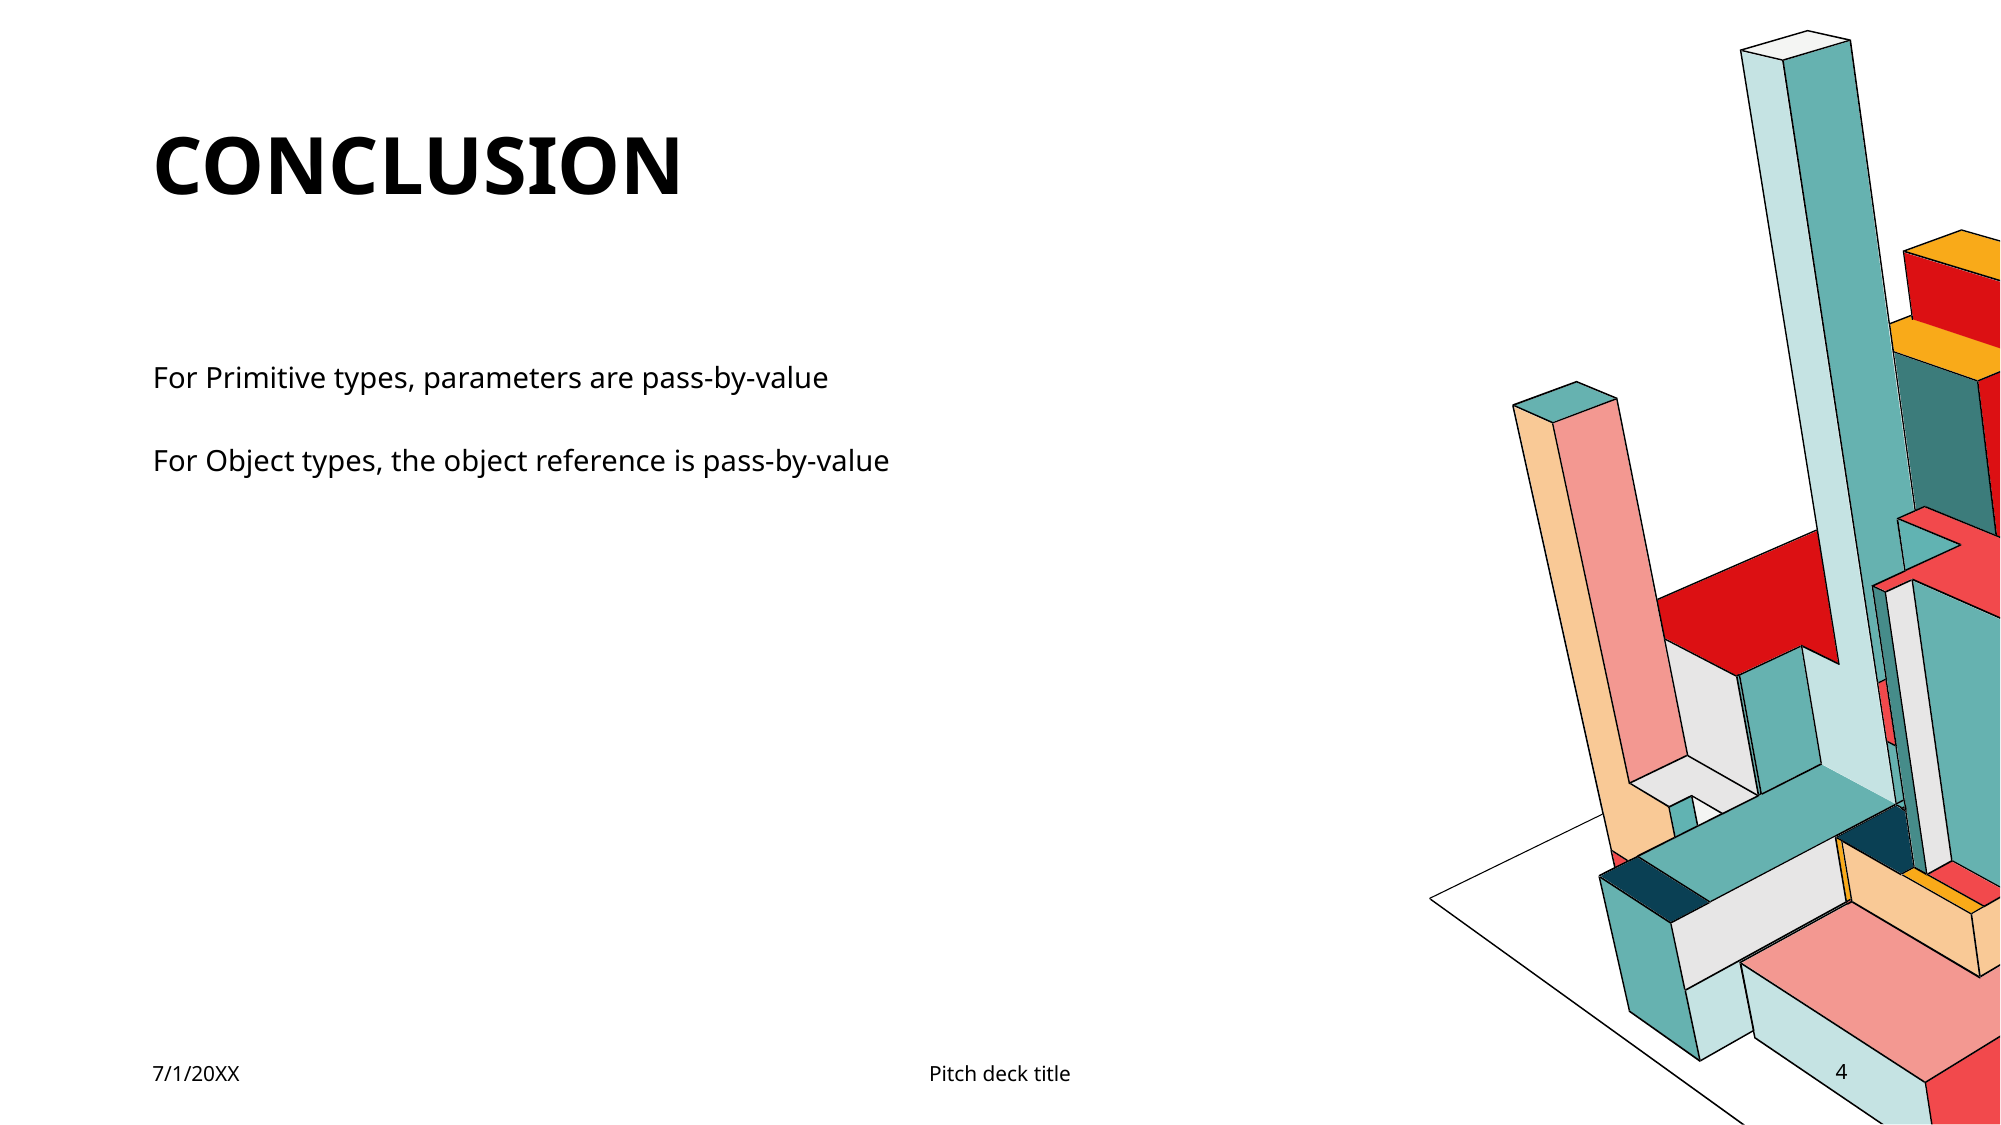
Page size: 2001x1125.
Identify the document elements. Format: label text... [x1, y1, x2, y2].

footer Pitch deck title [662, 1042, 1338, 1103]
title CONCLUSION [137, 59, 1863, 278]
list For Primitive types, parameters are pass-by-value For Object types, the object reference is pass-by-value [138, 344, 1413, 943]
slide_number 4 [1412, 1042, 1863, 1103]
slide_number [137, 1042, 588, 1103]
